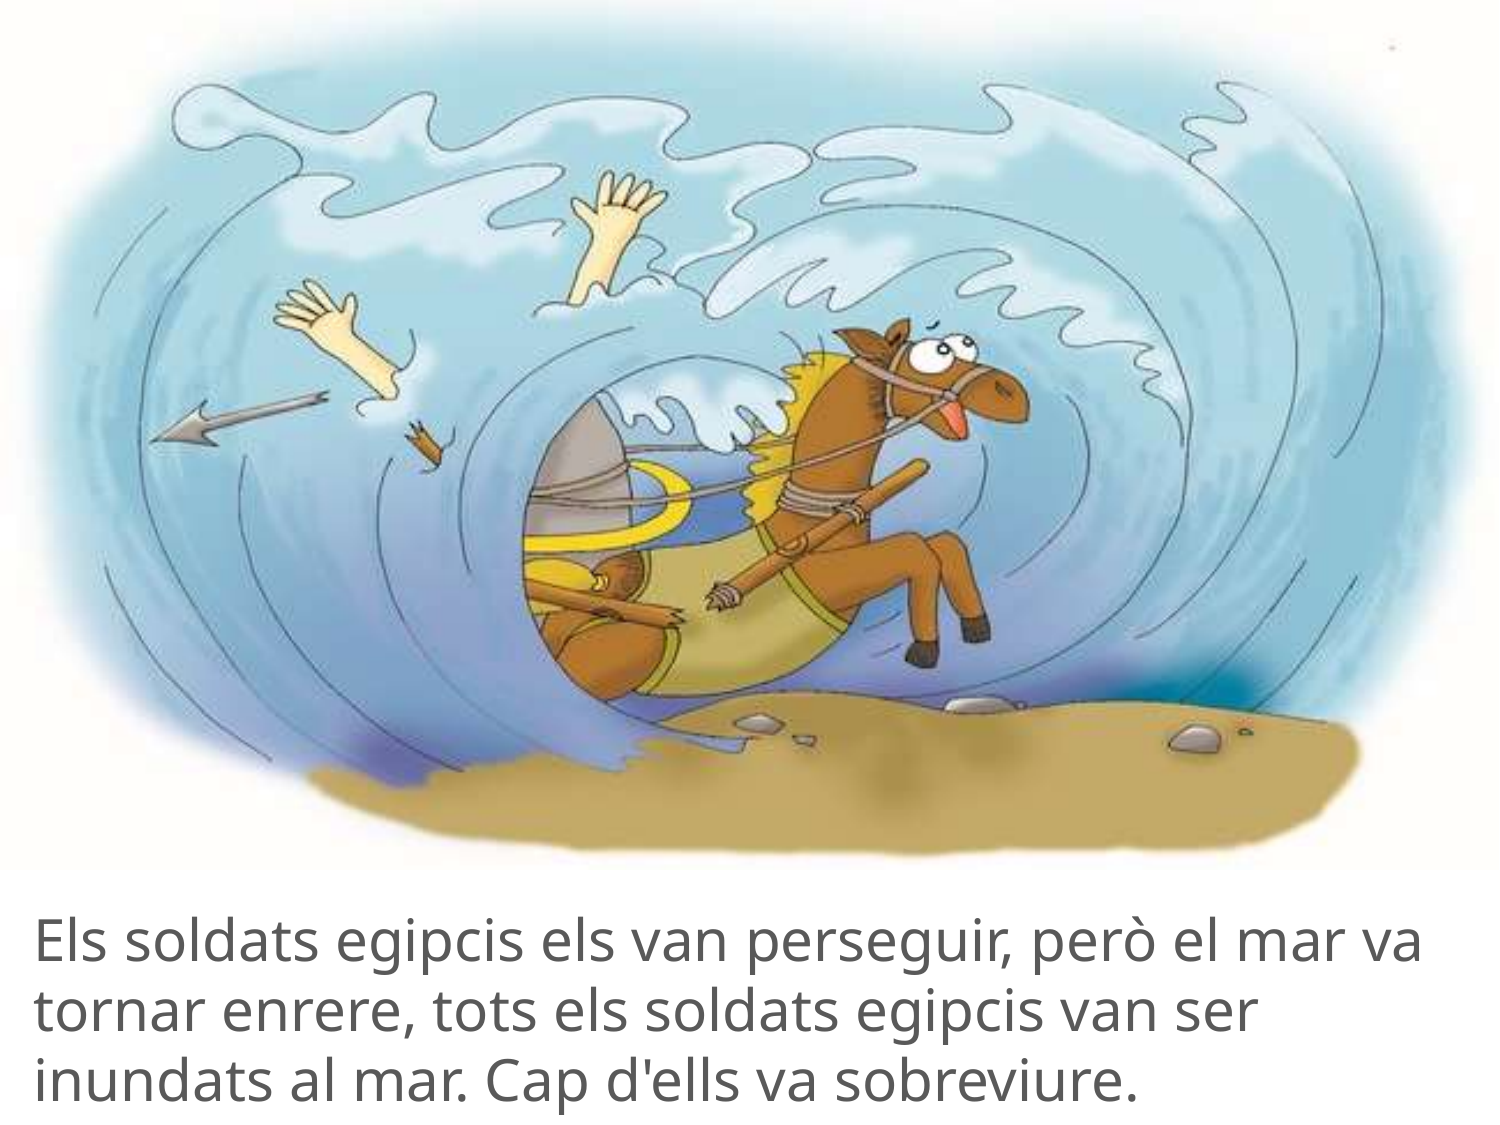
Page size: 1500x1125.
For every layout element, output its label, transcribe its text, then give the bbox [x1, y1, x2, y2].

text_box Els soldats egipcis els van perseguir, però el mar va tornar enrere, tots els soldats egipcis van ser inundats al mar. Cap d'ells va sobreviure. [18, 895, 1500, 1121]
picture [0, 0, 1500, 870]
